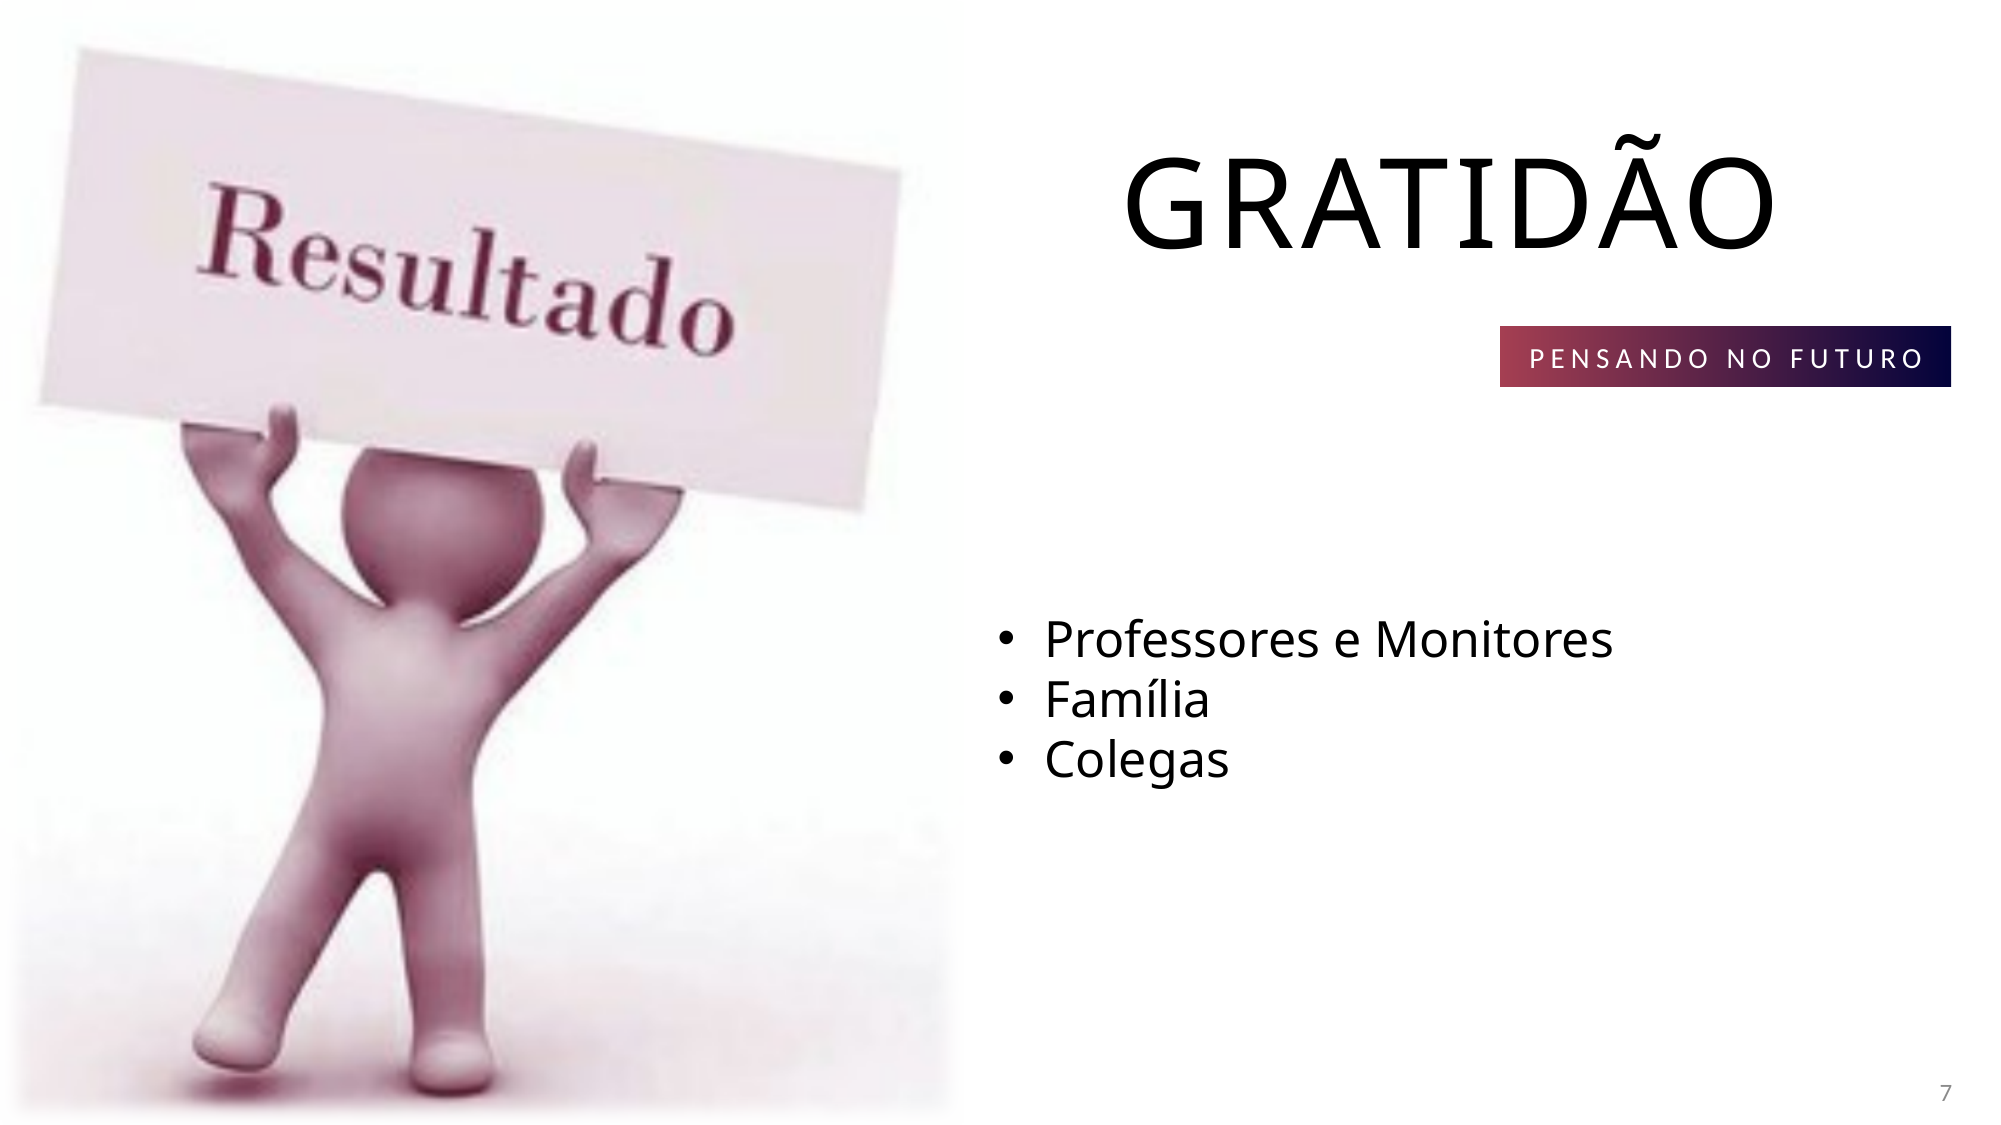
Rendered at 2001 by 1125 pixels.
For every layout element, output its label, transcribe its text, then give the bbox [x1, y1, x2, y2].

picture [0, 0, 963, 1125]
list PENSANDO NO FUTURO [1500, 326, 1952, 387]
text_box Professores e Monitores Família Colegas [982, 600, 1845, 795]
title gratidão [1105, 8, 1968, 281]
slide_number 7 [1894, 1061, 1968, 1121]
